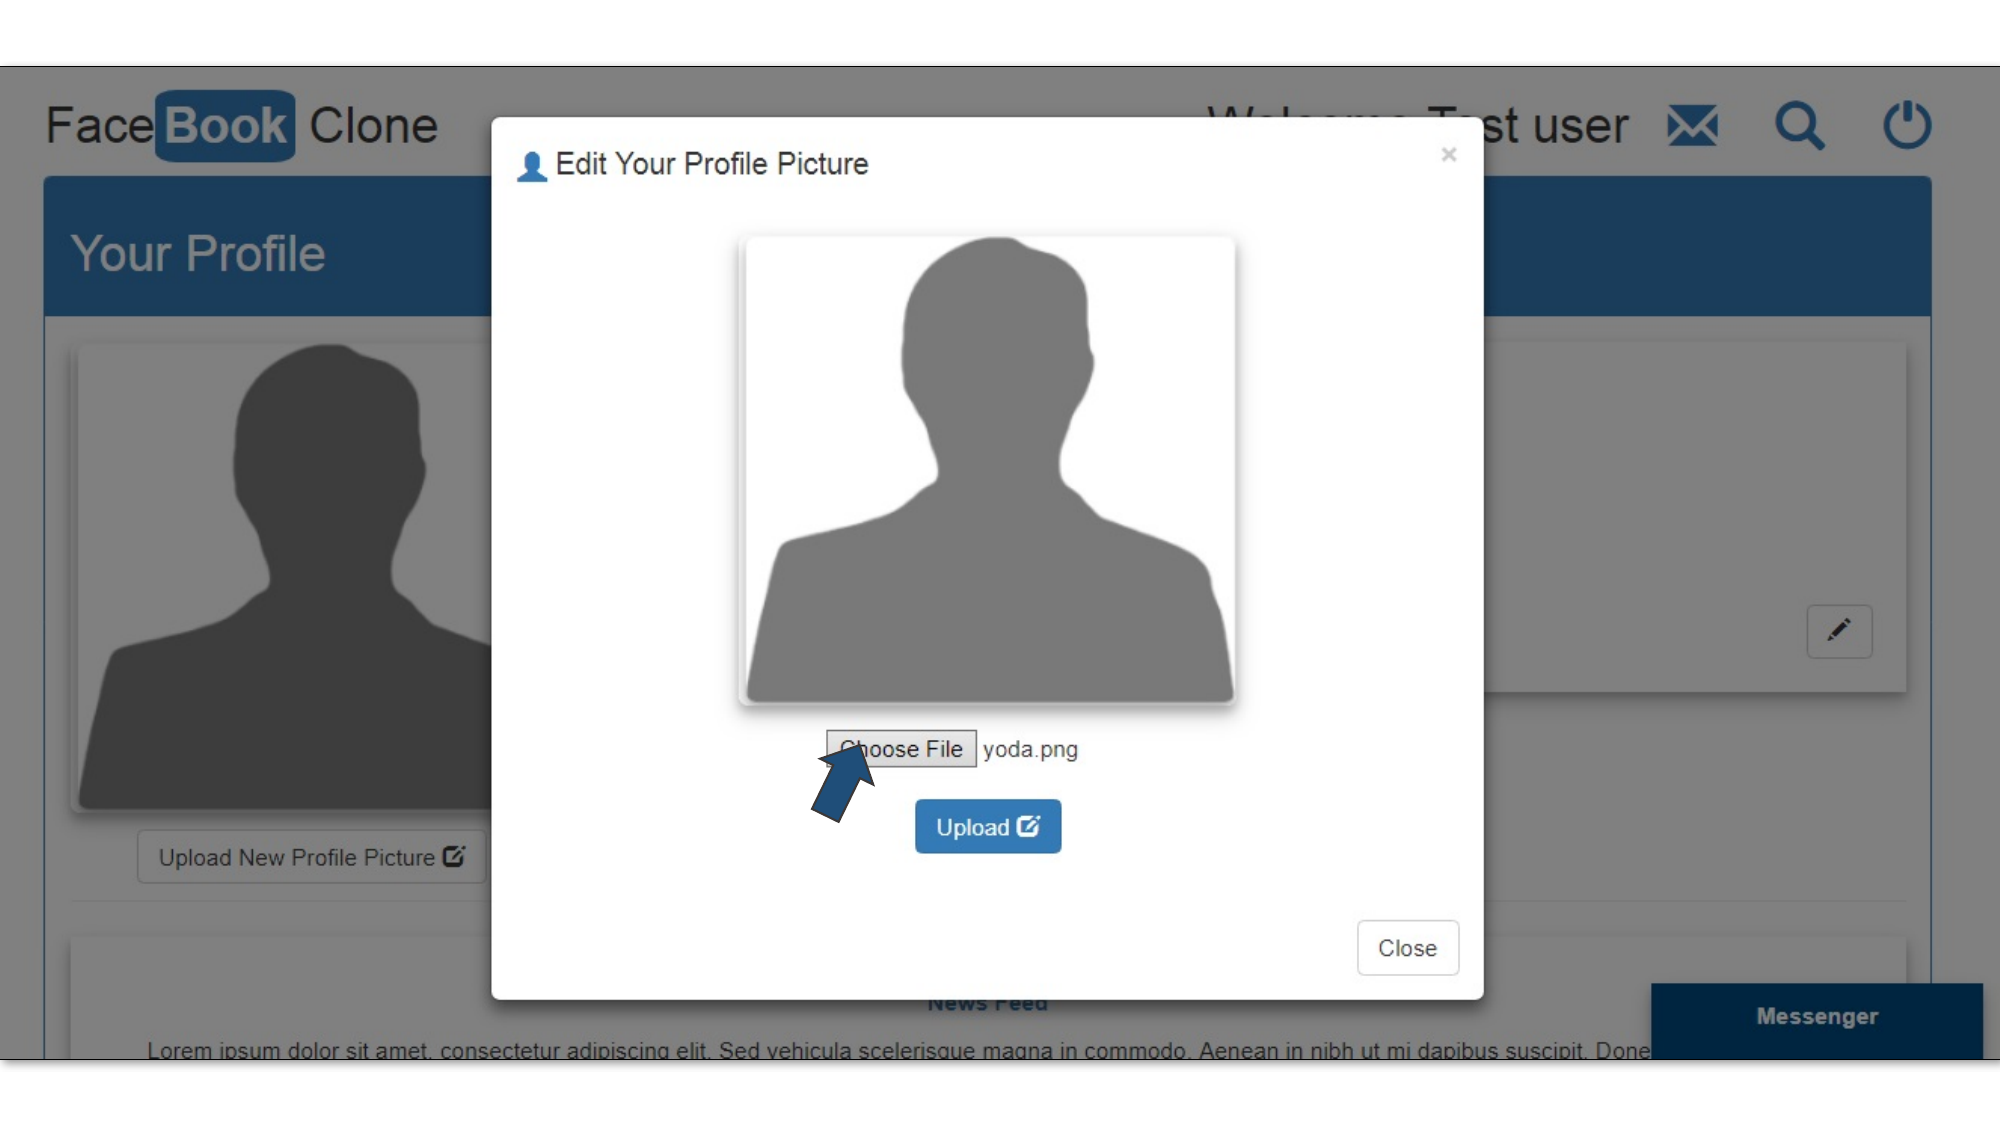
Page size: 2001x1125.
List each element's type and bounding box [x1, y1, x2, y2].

picture [0, 66, 2000, 1059]
